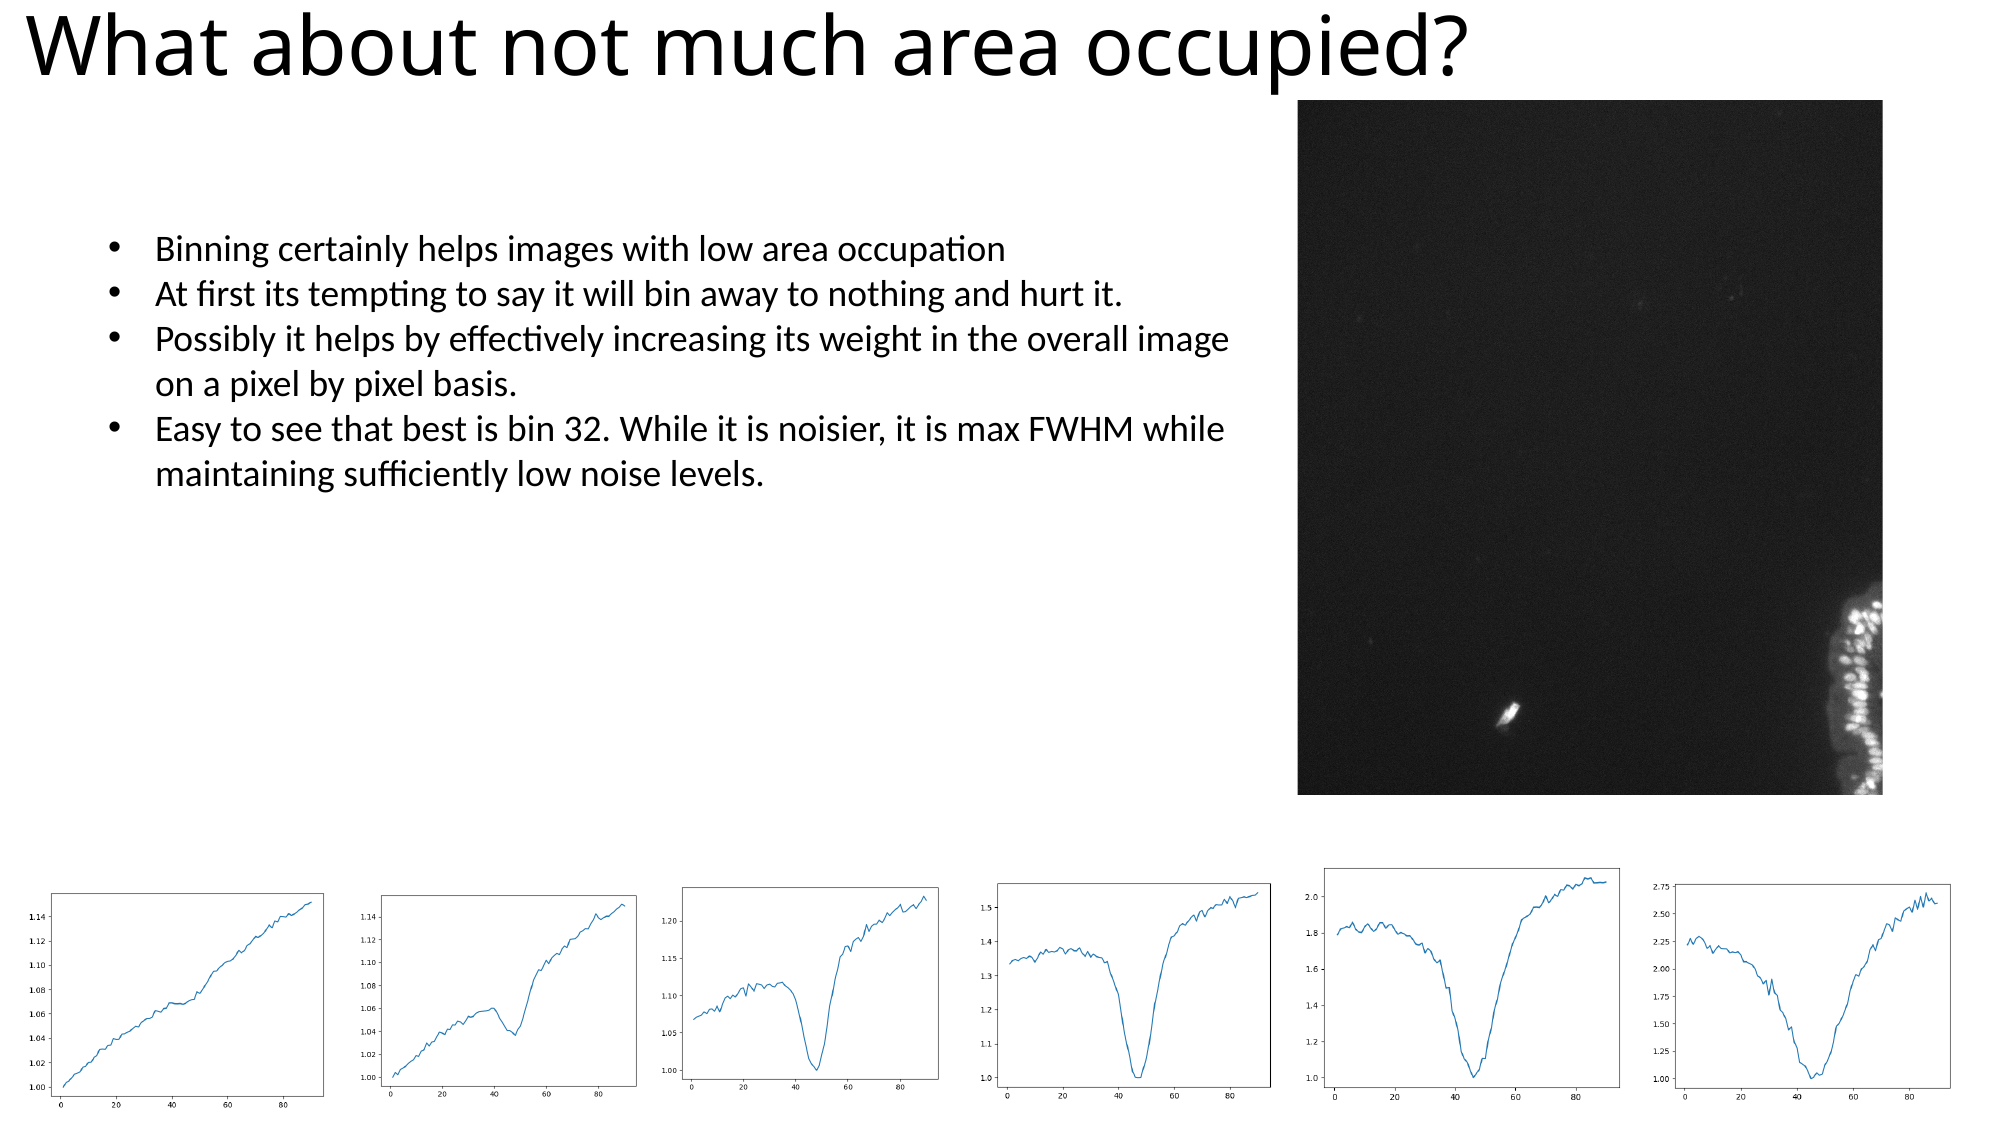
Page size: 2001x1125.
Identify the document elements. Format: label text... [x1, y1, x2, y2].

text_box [1297, 100, 1883, 795]
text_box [974, 875, 1281, 1108]
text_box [349, 883, 641, 1100]
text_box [655, 876, 944, 1093]
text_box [1646, 878, 1954, 1108]
title What about not much area occupied? [10, 0, 1736, 101]
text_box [20, 881, 333, 1114]
text_box Binning certainly helps images with low area occupation At first its tempting to say it will bin away to nothing and hurt it. Possibly it helps by effectively increasing its weight in the overall image on a pixel by pixel basis. Easy to see that best is bin 32. While it is noisier, it is max FWHM while maintaining sufficiently low noise levels. [93, 216, 1264, 592]
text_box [1297, 857, 1631, 1108]
